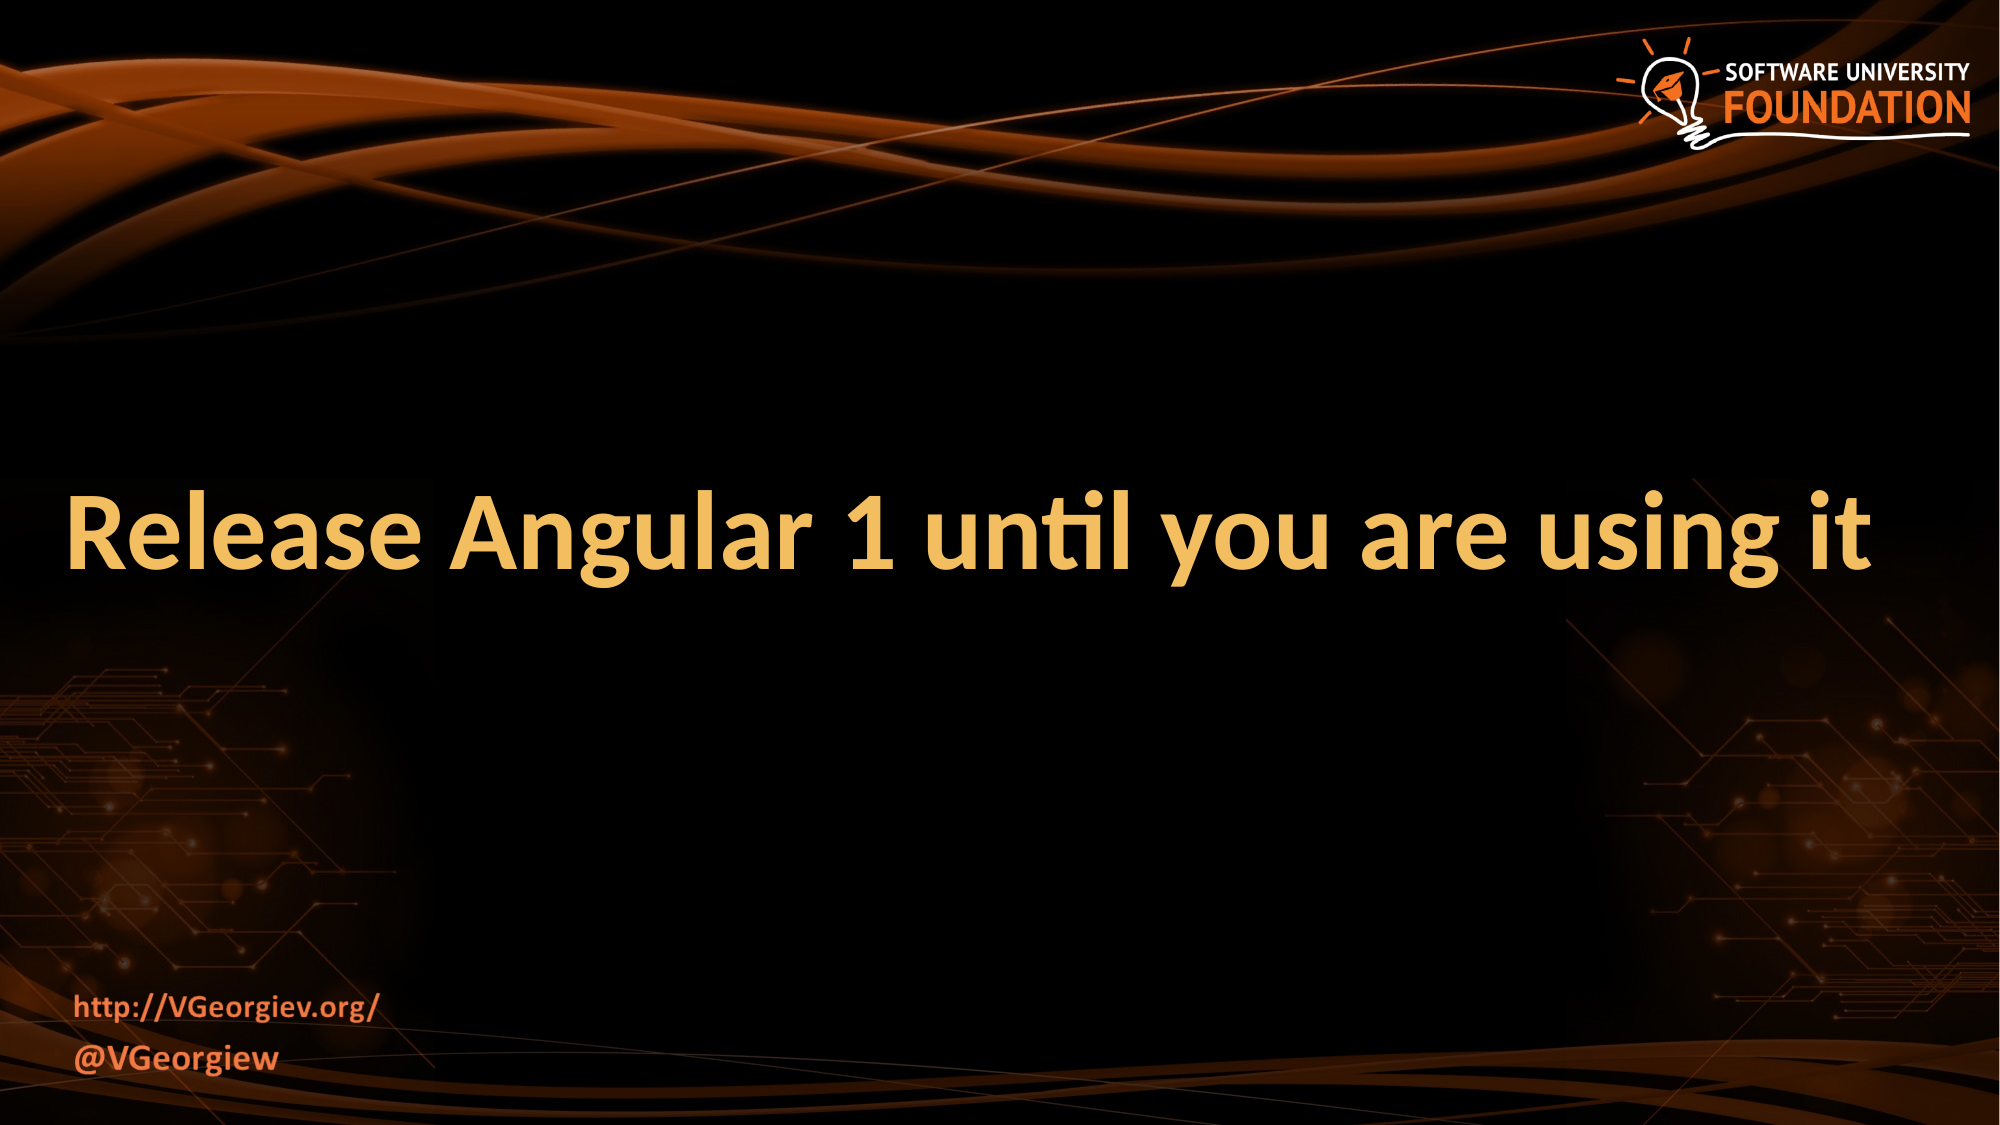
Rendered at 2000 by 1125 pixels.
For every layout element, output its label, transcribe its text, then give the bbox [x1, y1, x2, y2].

picture [0, 0, 2000, 1125]
title Release Angular 1 until you are using it [53, 465, 1888, 600]
